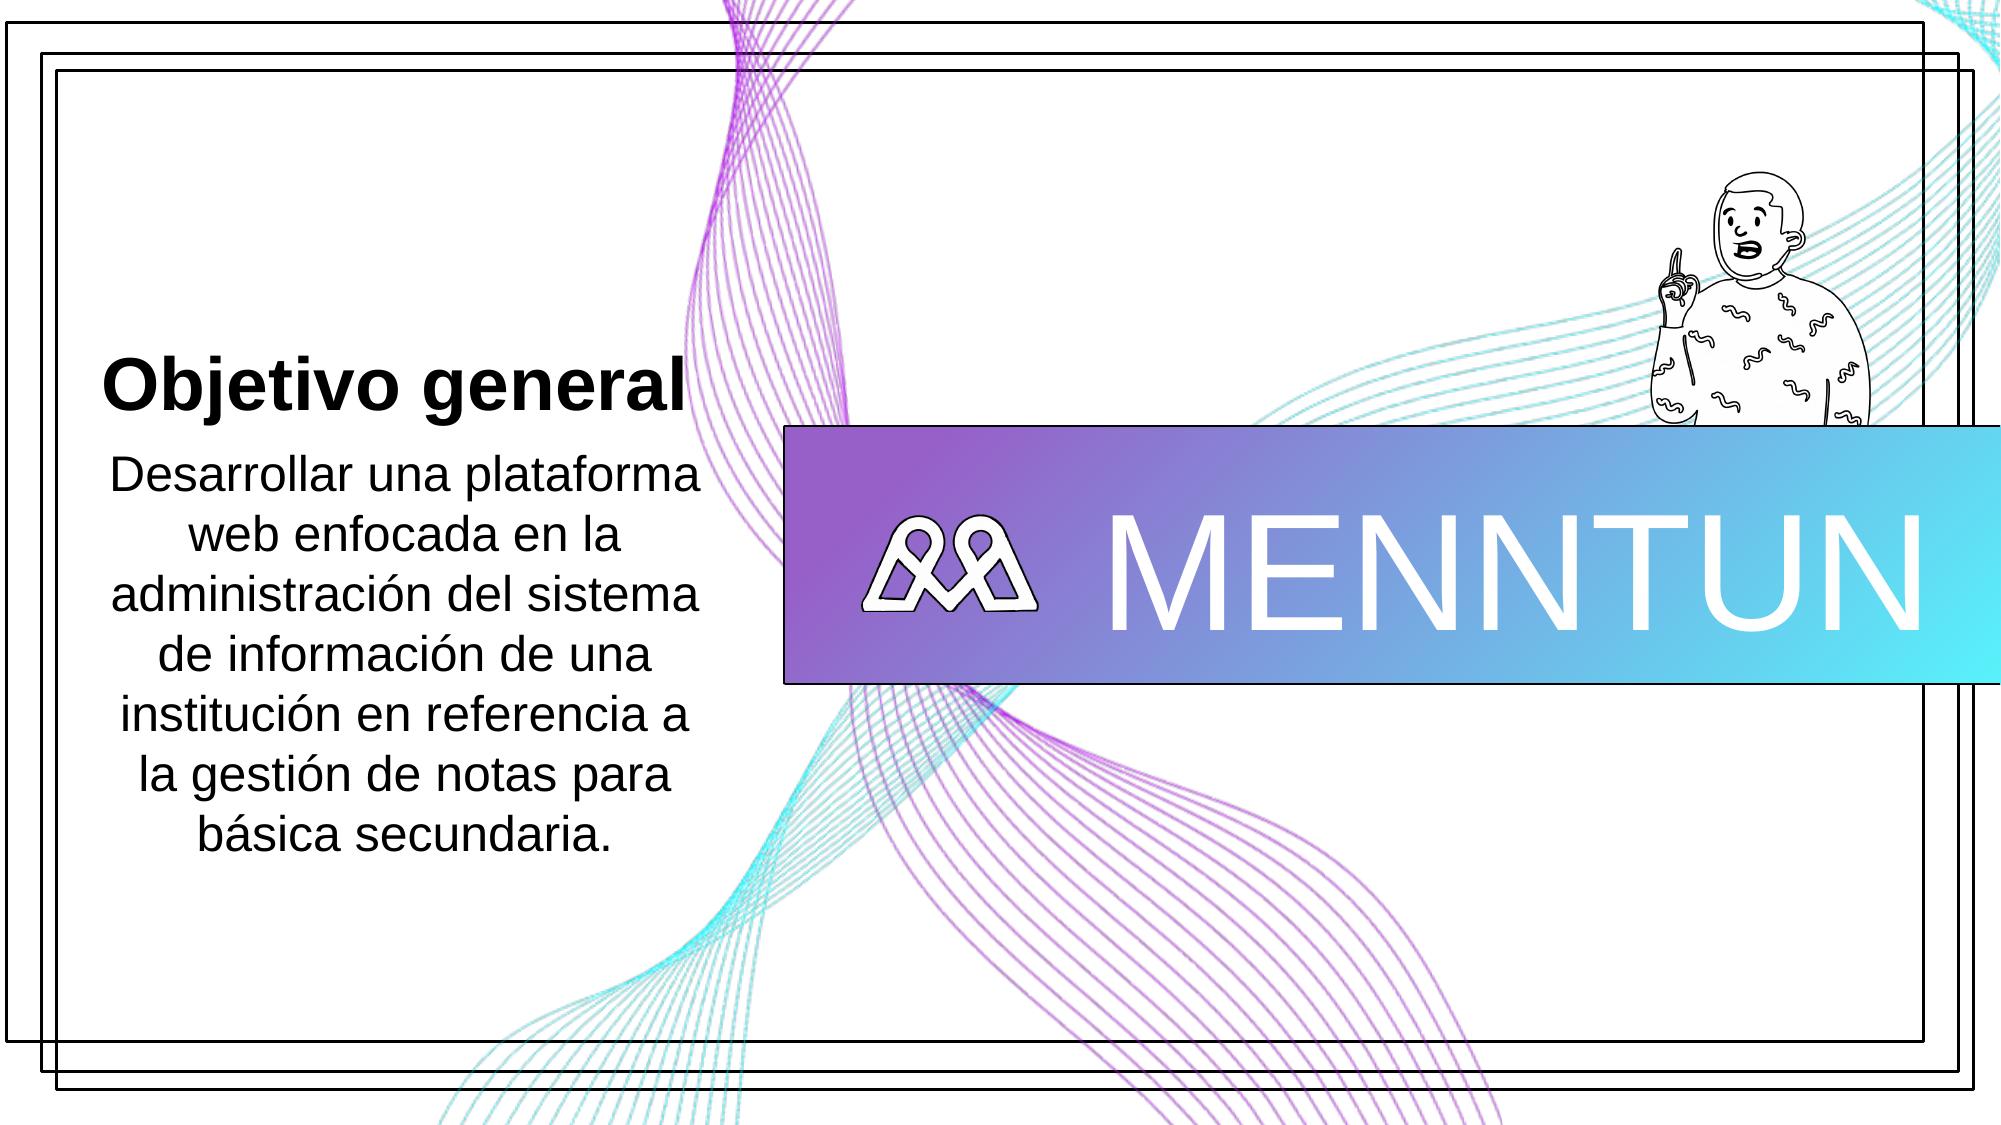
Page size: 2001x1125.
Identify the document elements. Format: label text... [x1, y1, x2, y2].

picture [785, 427, 1852, 683]
text_box [6, 22, 625, 1042]
text_box Objetivo general [79, 327, 224, 433]
picture [228, 0, 2000, 1125]
text_box [41, 53, 635, 1072]
text_box Desarrollar una plataforma web enfocada en la administración del sistema de información de una institución en referencia a la gestión de notas para básica secundaria. [81, 433, 729, 869]
text_box [56, 1072, 376, 1090]
text_box [1860, 427, 2000, 683]
text_box [1640, 692, 1959, 1072]
text_box [1640, 692, 1974, 1090]
text_box MENNTUN [1860, 456, 1998, 671]
